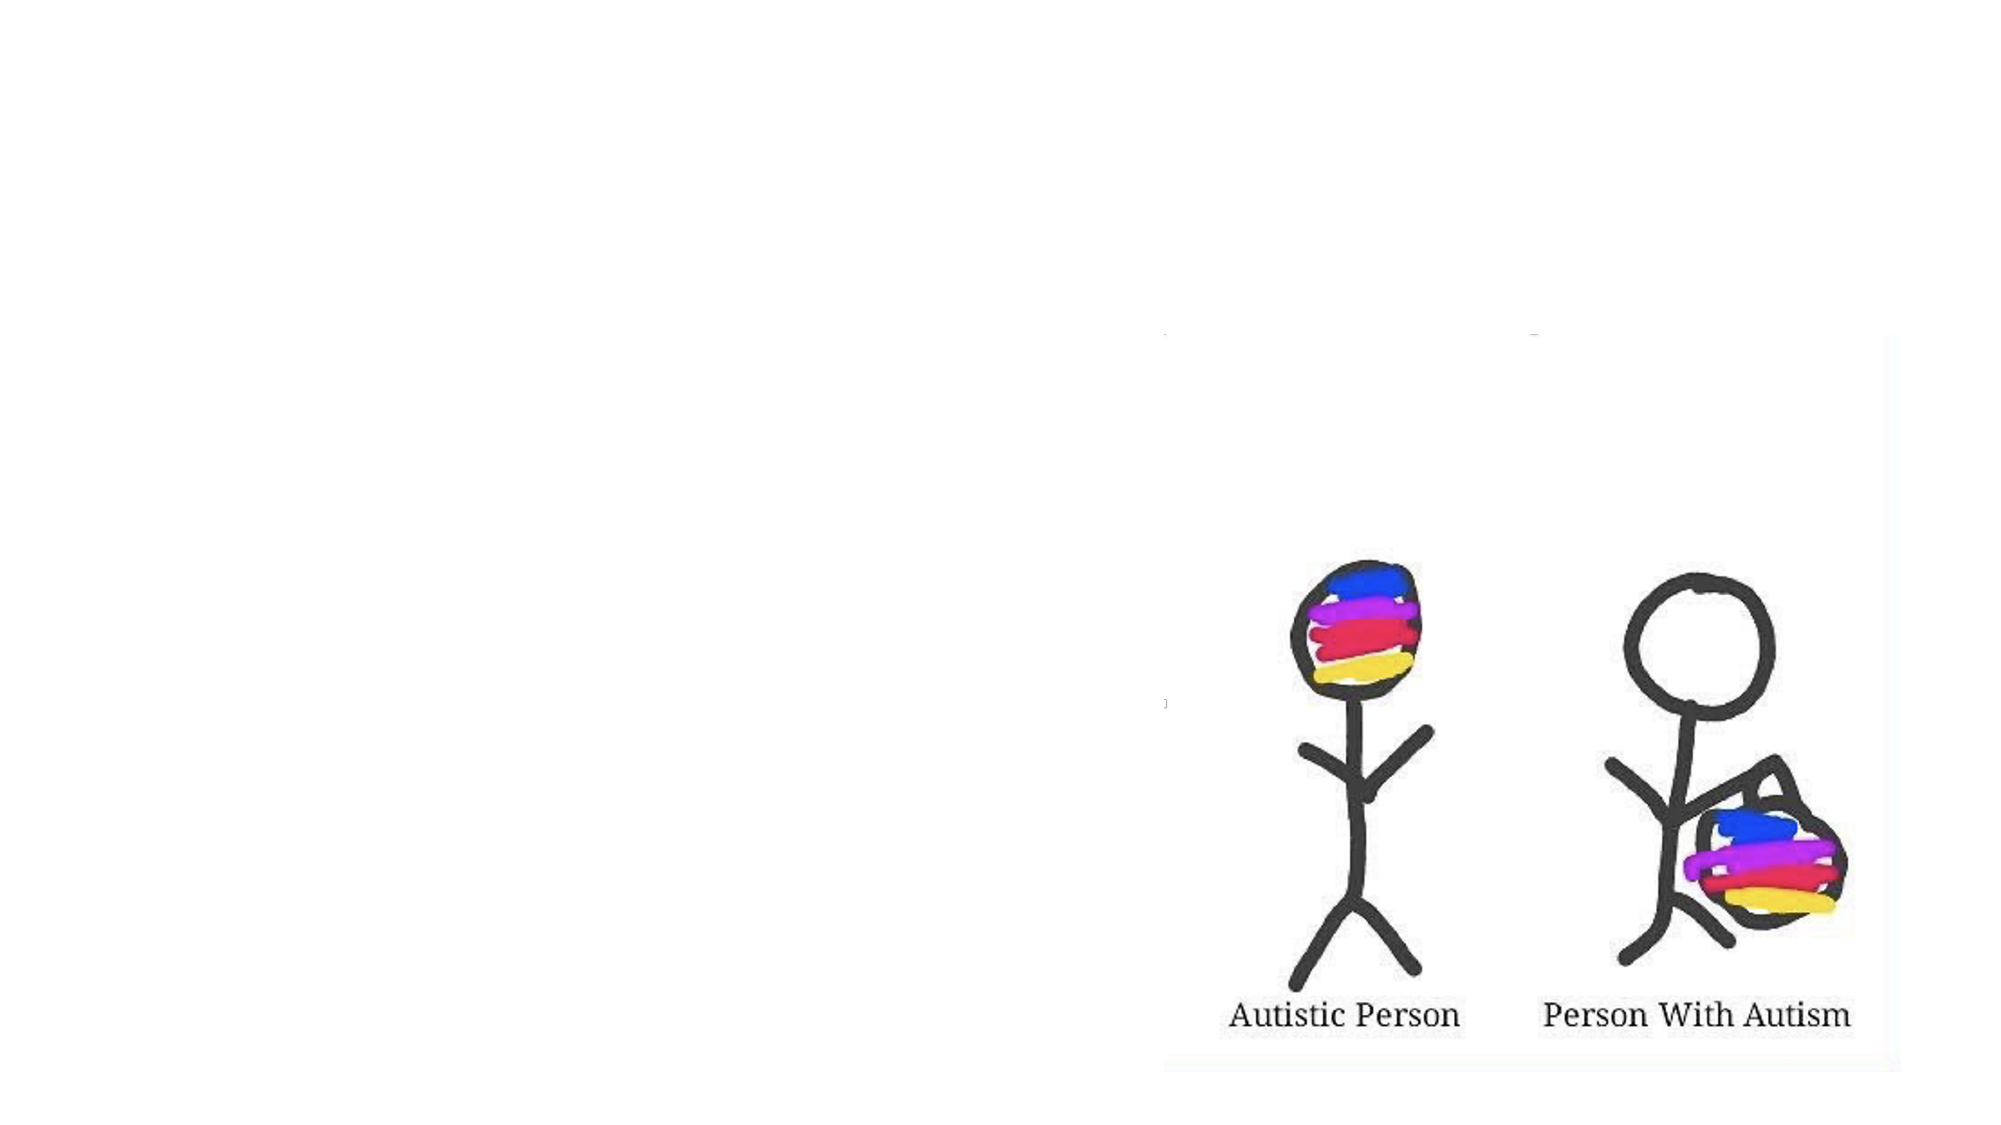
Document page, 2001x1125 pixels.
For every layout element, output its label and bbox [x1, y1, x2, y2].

list [1164, 334, 1901, 1072]
